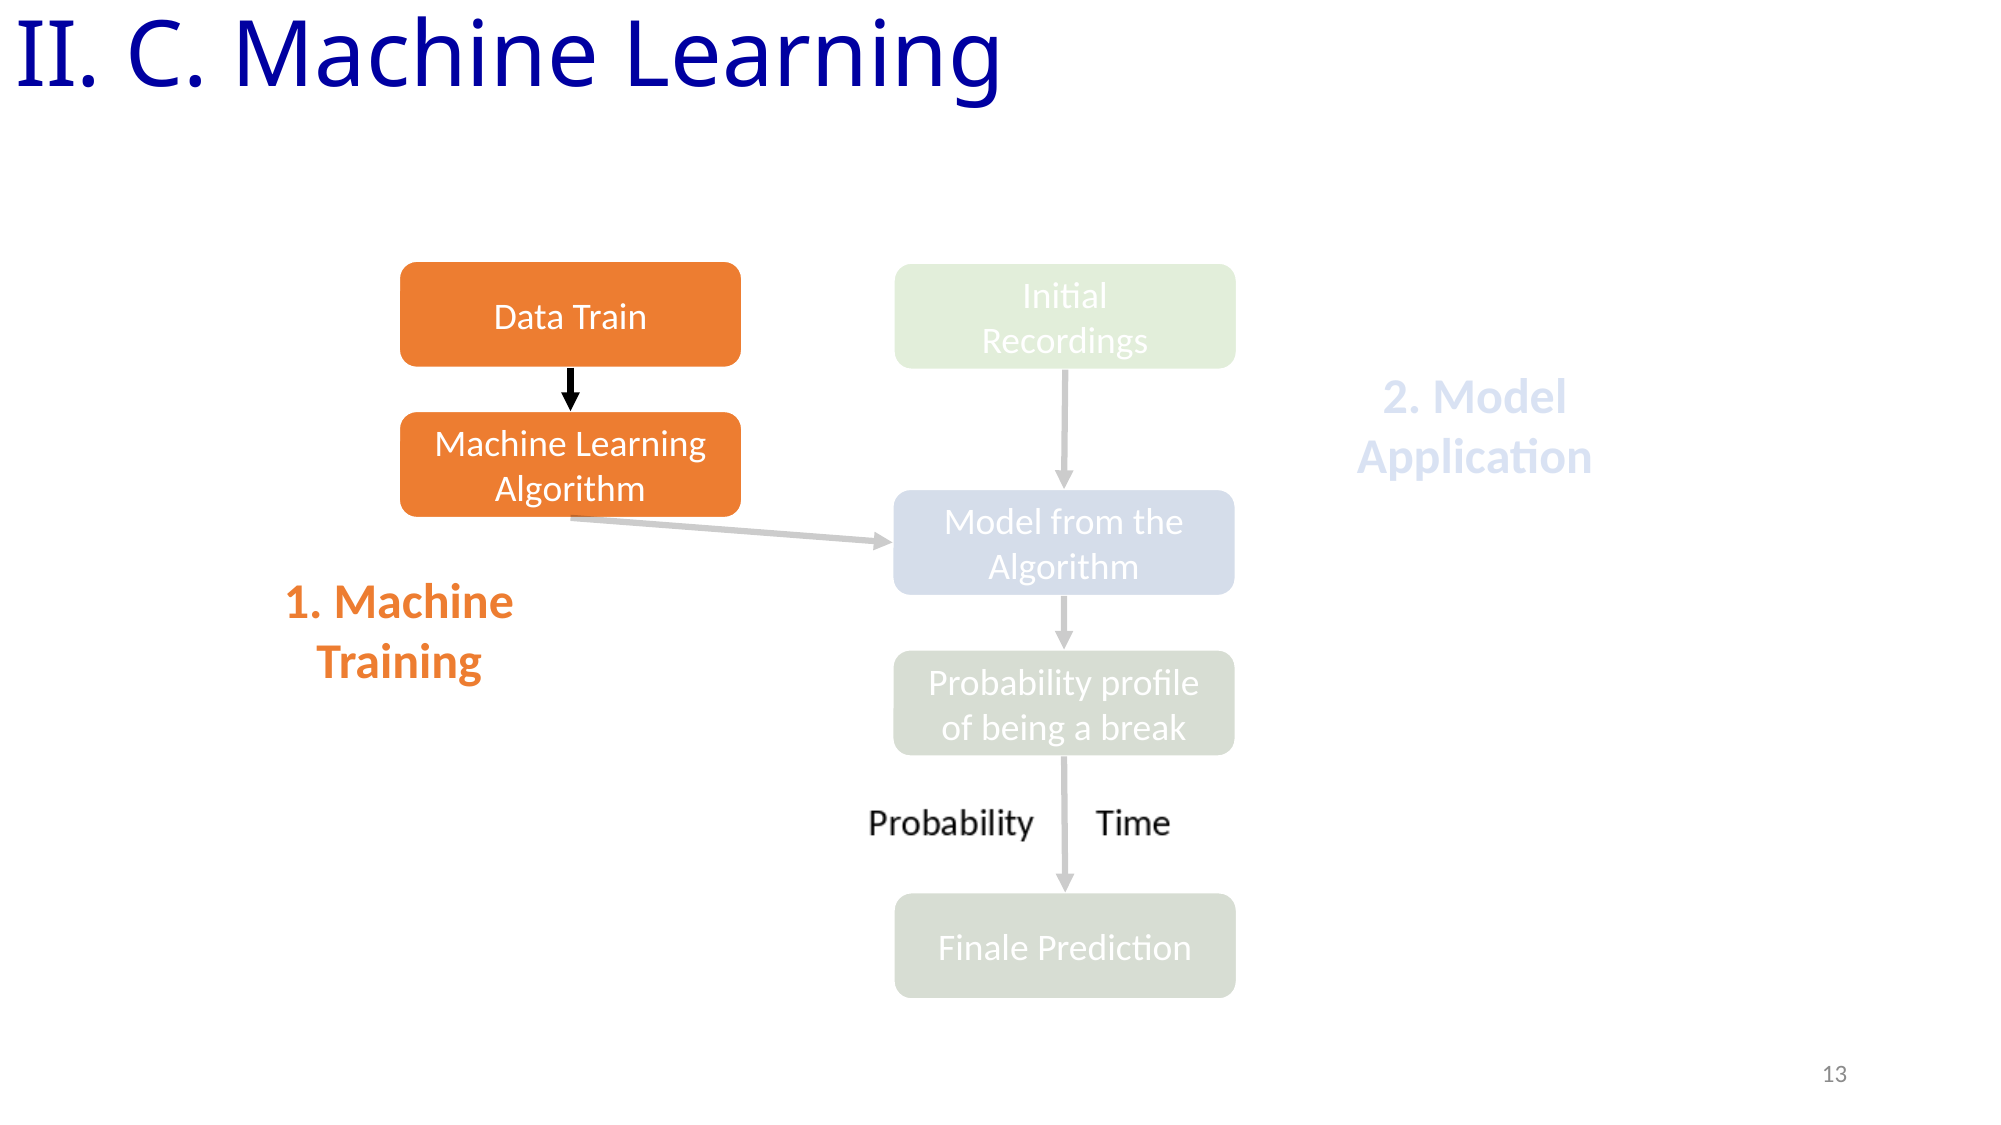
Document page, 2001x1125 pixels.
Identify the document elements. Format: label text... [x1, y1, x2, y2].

picture [798, 794, 1392, 855]
text_box Machine Learning Algorithm [397, 409, 744, 519]
text_box 1. Machine Training [250, 561, 549, 696]
title II. C. Machine Learning [0, 0, 2000, 218]
text_box 2. Model Application [1325, 355, 1624, 491]
text_box Finale Prediction [892, 891, 1238, 1001]
text_box Probability profile of being a break [891, 648, 1237, 758]
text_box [570, 517, 893, 543]
text_box Data Train [397, 259, 744, 369]
text_box Model from the Algorithm [891, 488, 1237, 597]
text_box Initial Recordings [892, 261, 1238, 371]
slide_number 13 [1412, 1042, 1863, 1103]
